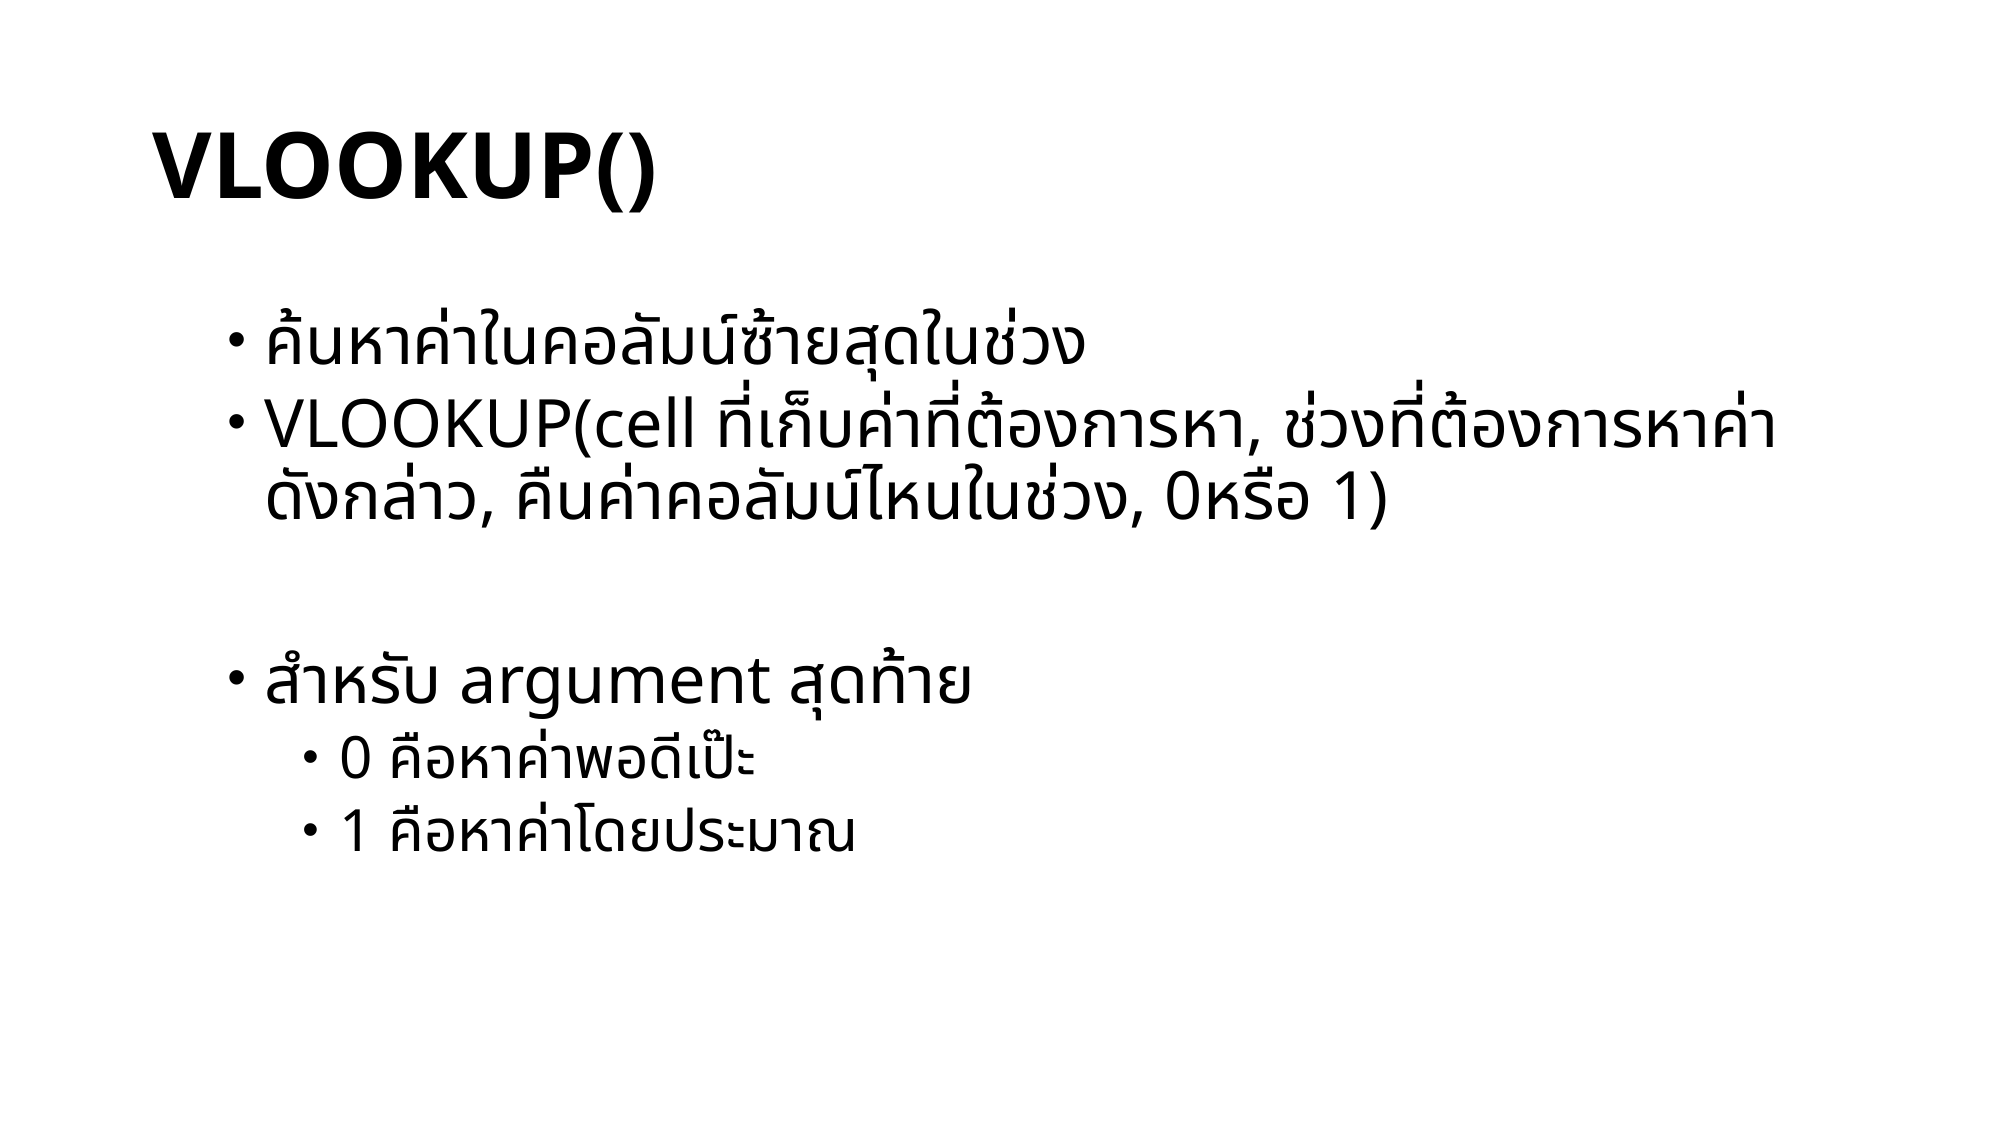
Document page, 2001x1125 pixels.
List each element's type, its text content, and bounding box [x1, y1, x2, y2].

list ค้นหาค่าในคอลัมน์ซ้ายสุดในช่วง VLOOKUP(cell ที่เก็บค่าที่ต้องการหา, ช่วงที่ต้องการหาค่าดังกล่าว, คืนค่าคอลัมน์ไหนในช่วง, 0หรือ 1) สำหรับ argument สุดท้าย 0 คือหาค่าพอดีเป๊ะ 1 คือหาค่าโดยประมาณ [137, 299, 1863, 1014]
title VLOOKUP() [137, 59, 1863, 278]
